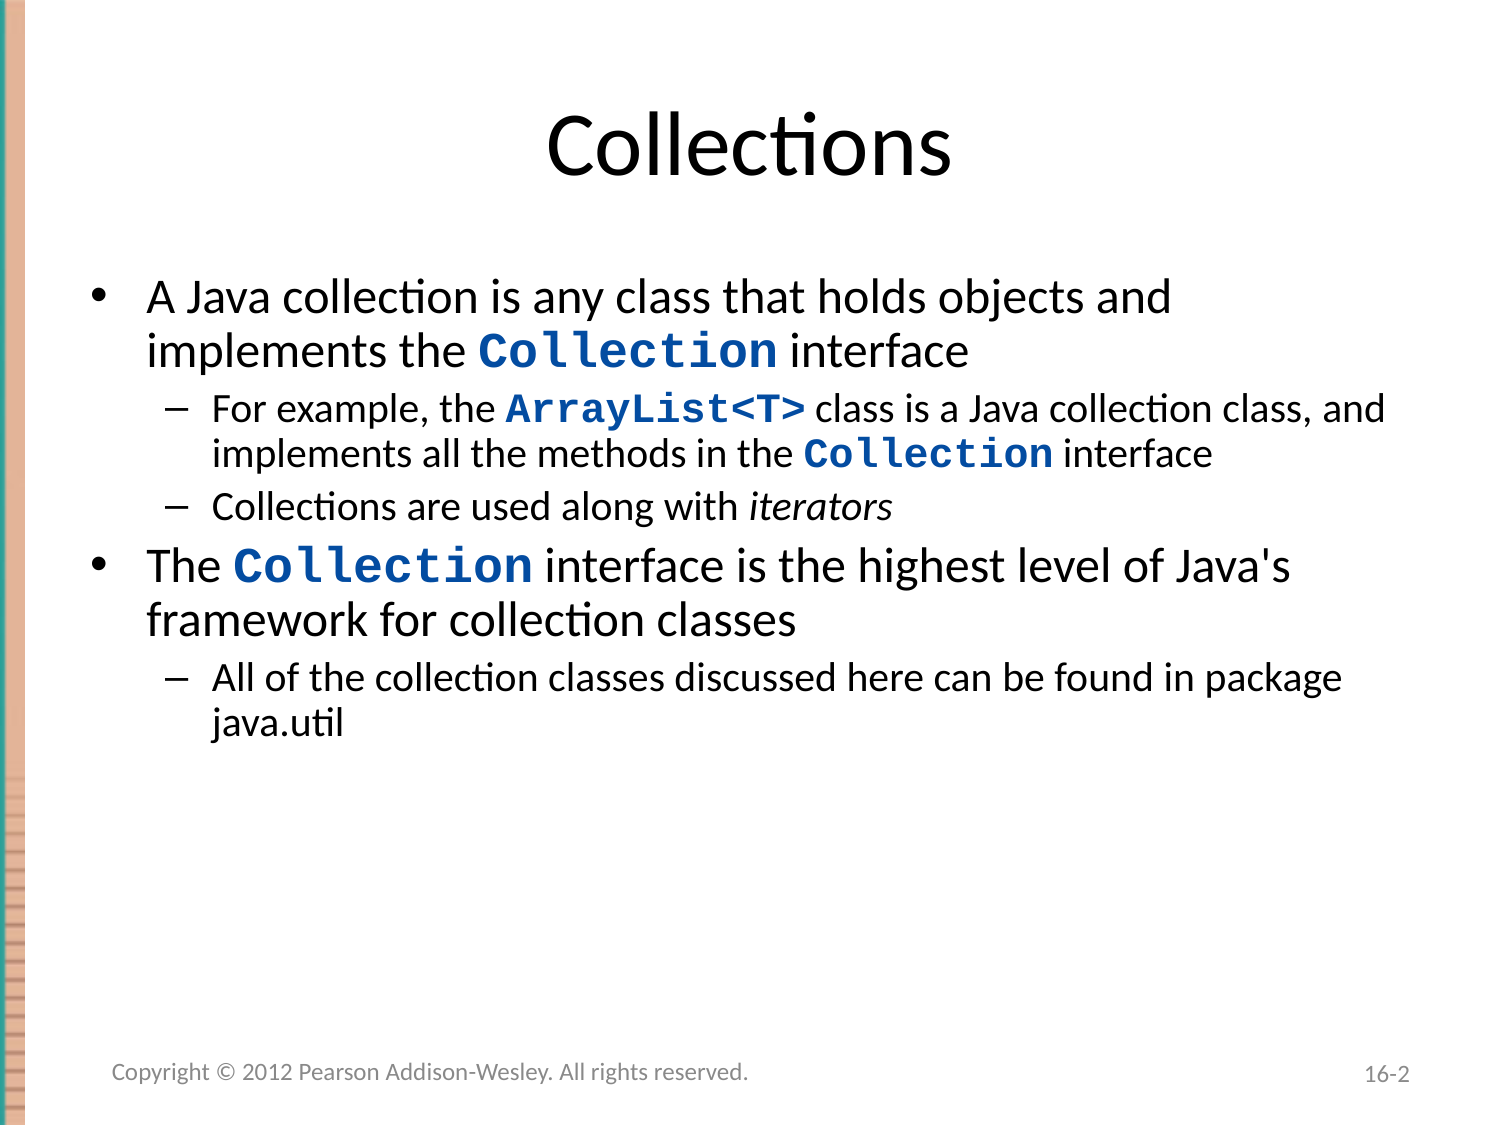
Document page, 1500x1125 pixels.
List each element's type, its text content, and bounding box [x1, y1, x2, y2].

title Collections [74, 44, 1426, 233]
footer Copyright © 2012 Pearson Addison-Wesley. All rights reserved. [75, 1040, 788, 1100]
picture [0, 0, 25, 1125]
list A Java collection is any class that holds objects and implements the Collection interface For example, the ArrayList<T> class is a Java collection class, and implements all the methods in the Collection interface Collections are used along with iterators The Collection interface is the highest level of Java's framework for collection classes All of the collection classes discussed here can be found in package java.util [74, 262, 1426, 1006]
slide_number 16-2 [1074, 1042, 1425, 1103]
